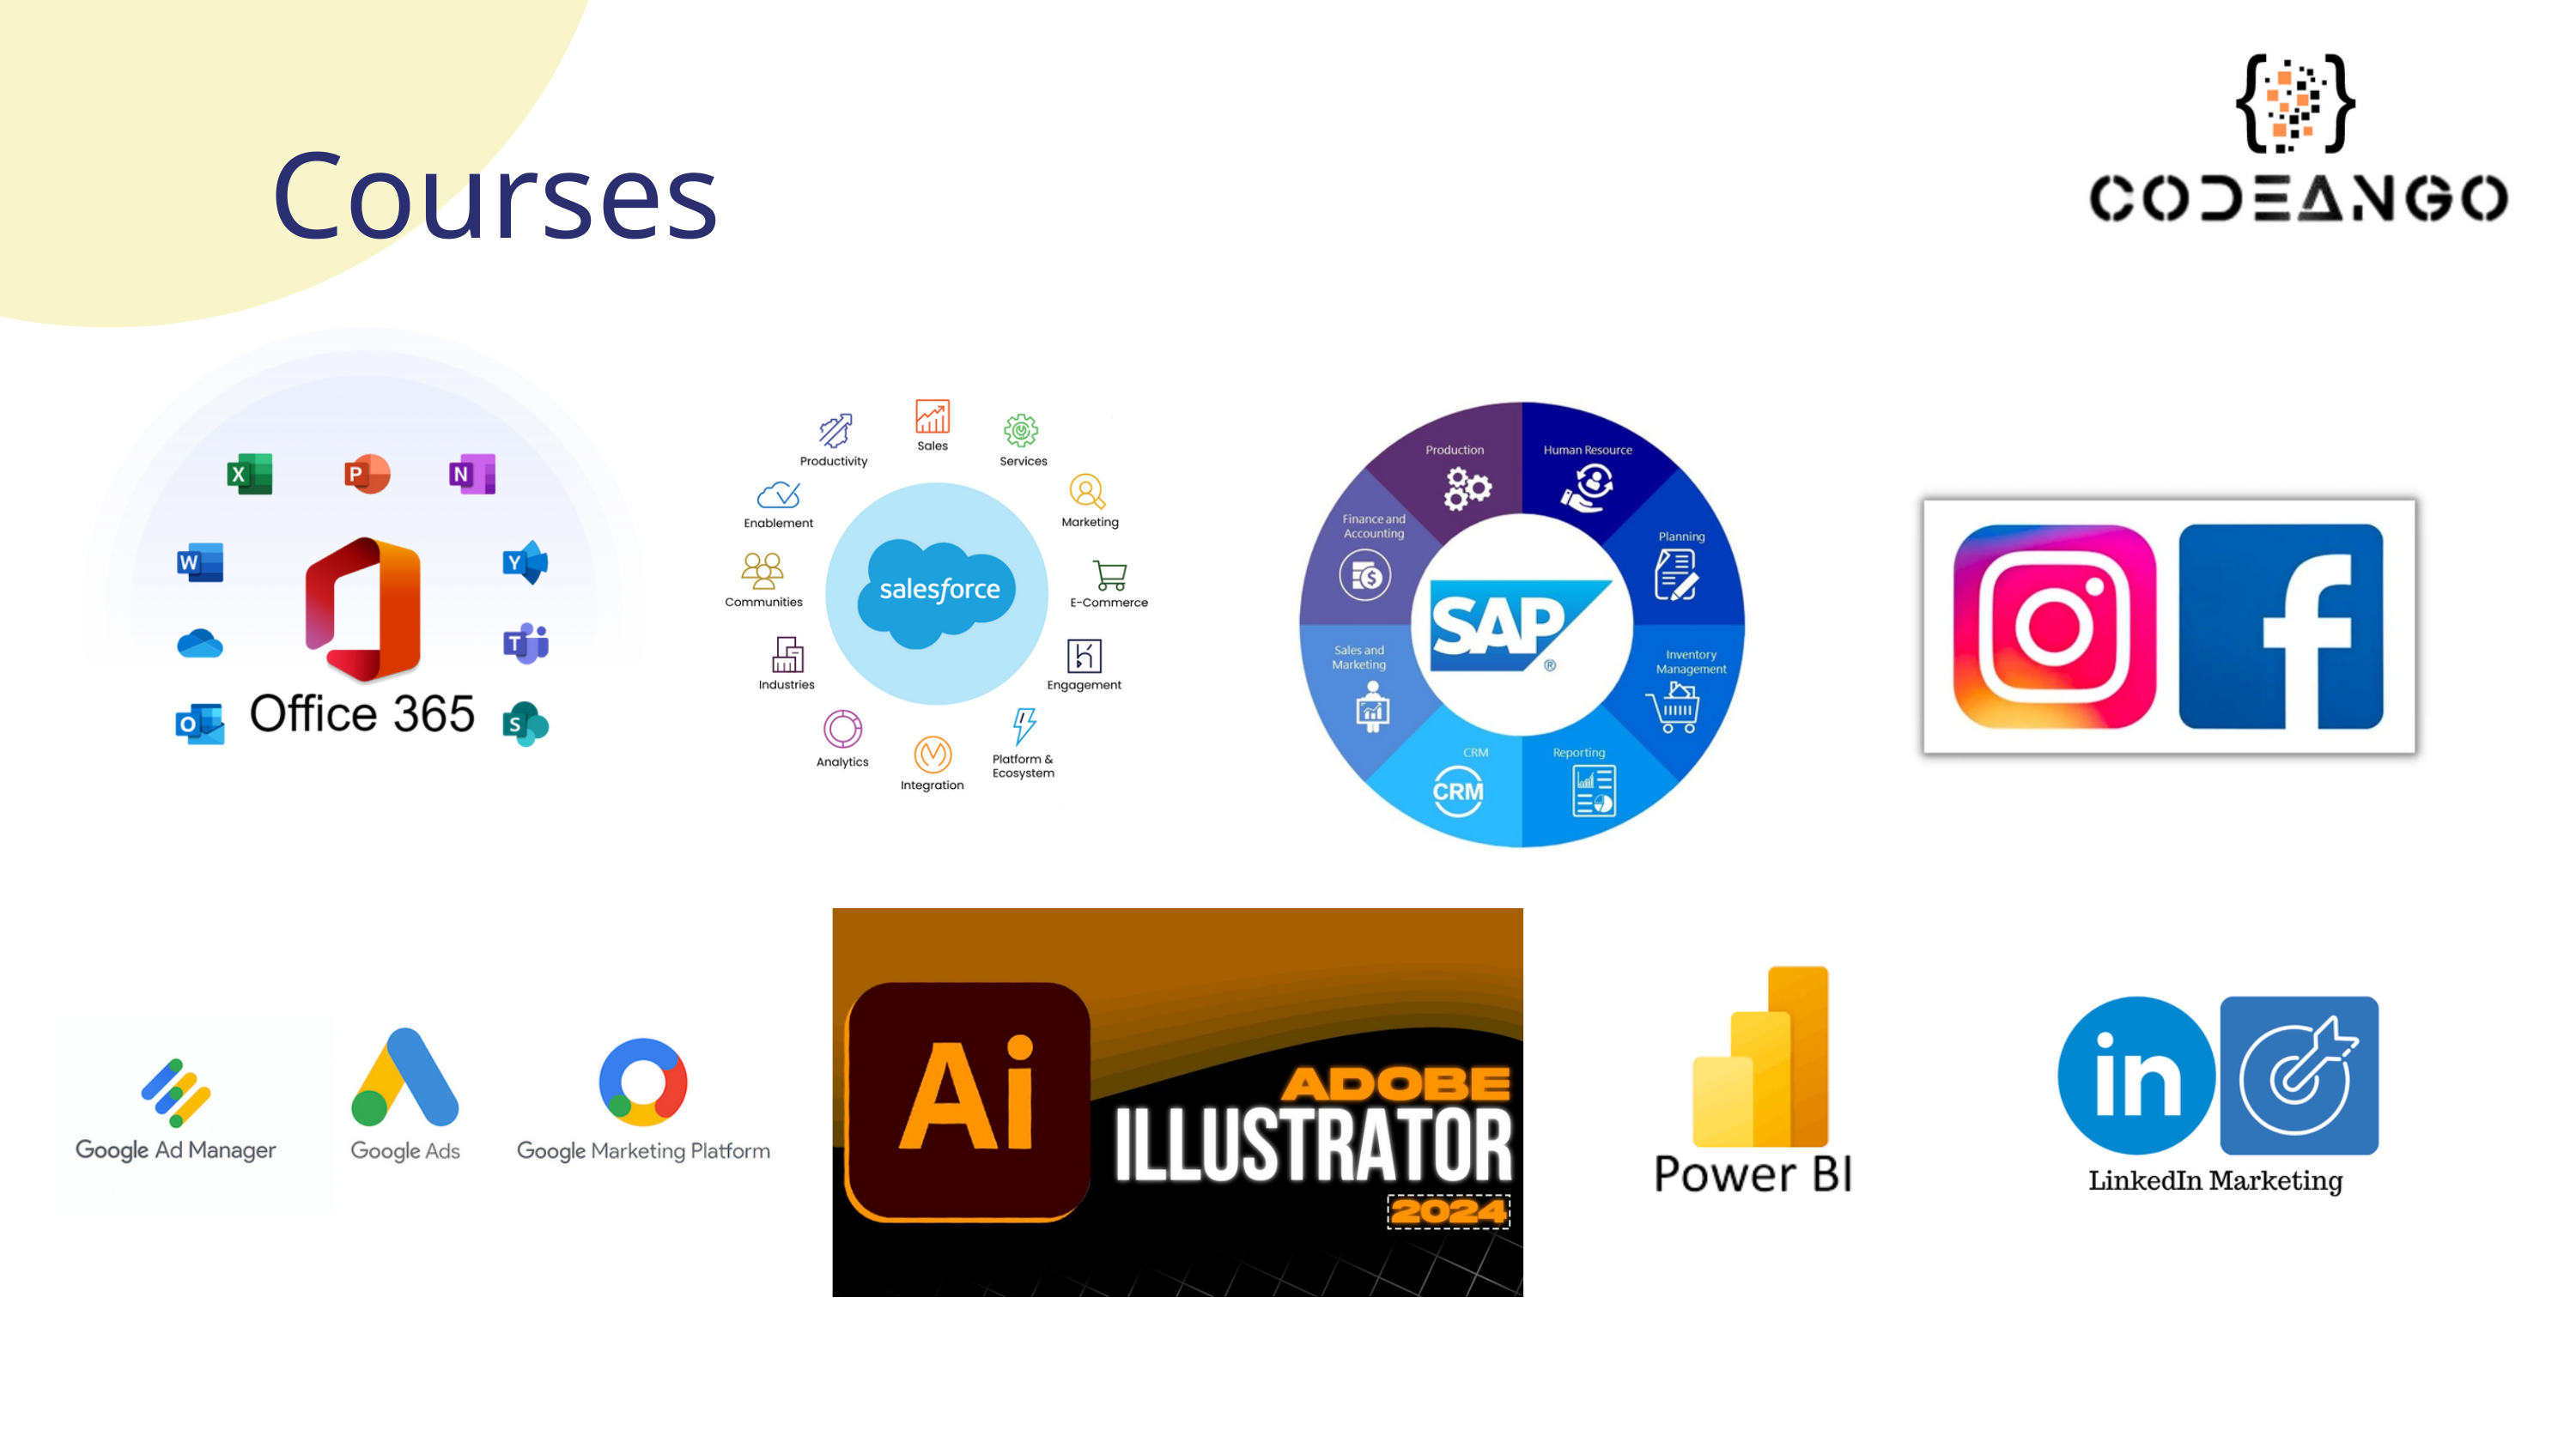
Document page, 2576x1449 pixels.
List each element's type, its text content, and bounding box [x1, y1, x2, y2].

text_box [1897, 923, 2536, 1282]
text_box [0, 0, 618, 328]
text_box [1287, 395, 1759, 858]
text_box [1567, 890, 1950, 1268]
text_box [1908, 484, 2432, 768]
text_box [55, 857, 792, 1349]
text_box [832, 908, 1524, 1297]
text_box Courses [621, 135, 1017, 262]
text_box [82, 327, 647, 857]
text_box [2057, 26, 2536, 264]
text_box [688, 345, 1186, 842]
